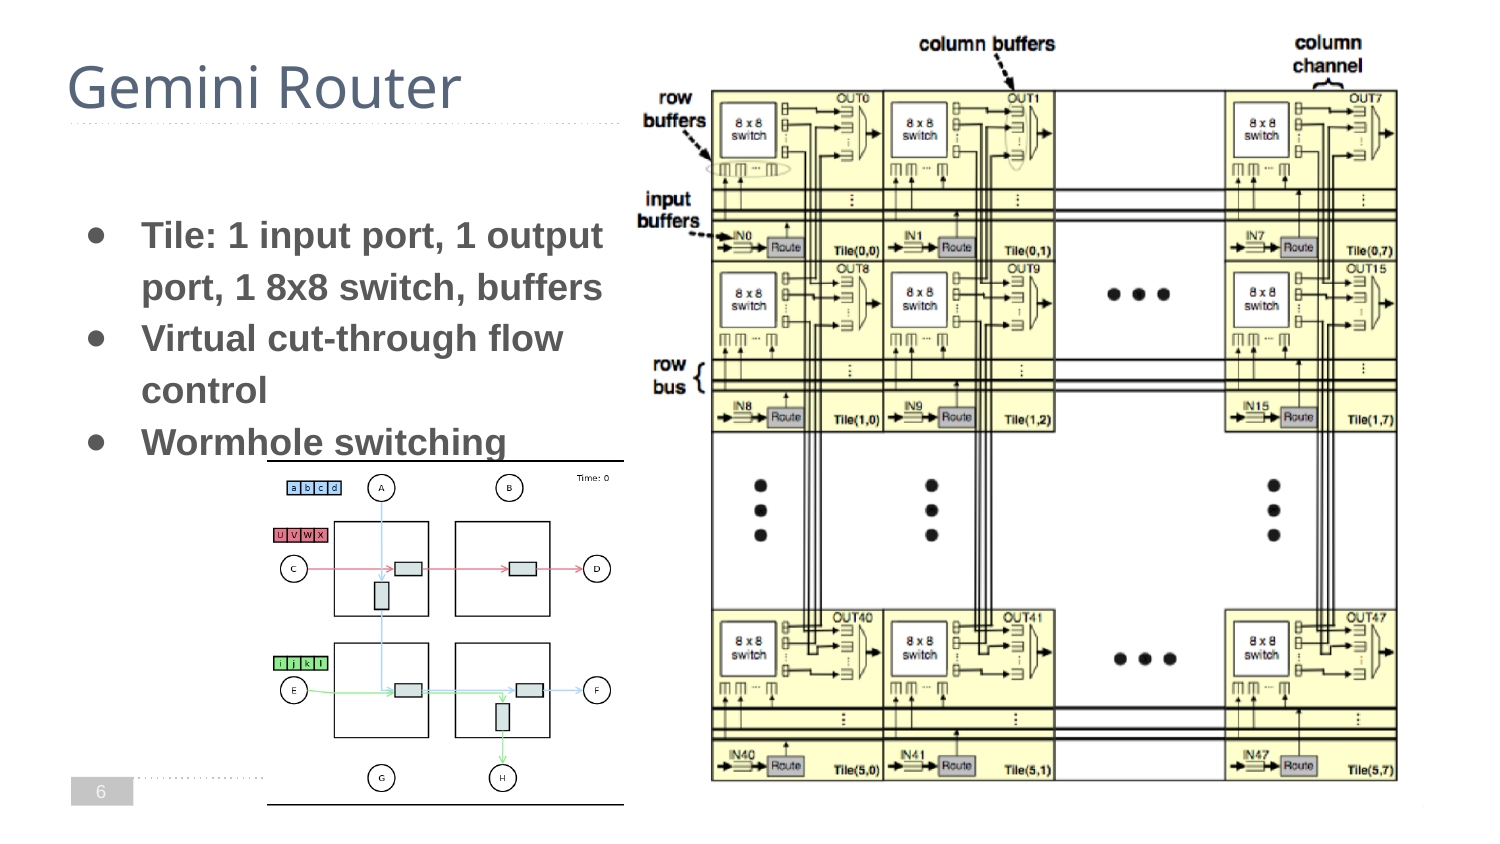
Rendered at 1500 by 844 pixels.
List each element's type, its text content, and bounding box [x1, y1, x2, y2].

picture [266, 26, 1450, 806]
slide_number ‹#› [71, 776, 131, 806]
list Tile: 1 input port, 1 output port, 1 8x8 switch, buffers Virtual cut-through flow control Wormhole switching [51, 189, 618, 750]
title Gemini Router [51, 35, 618, 112]
